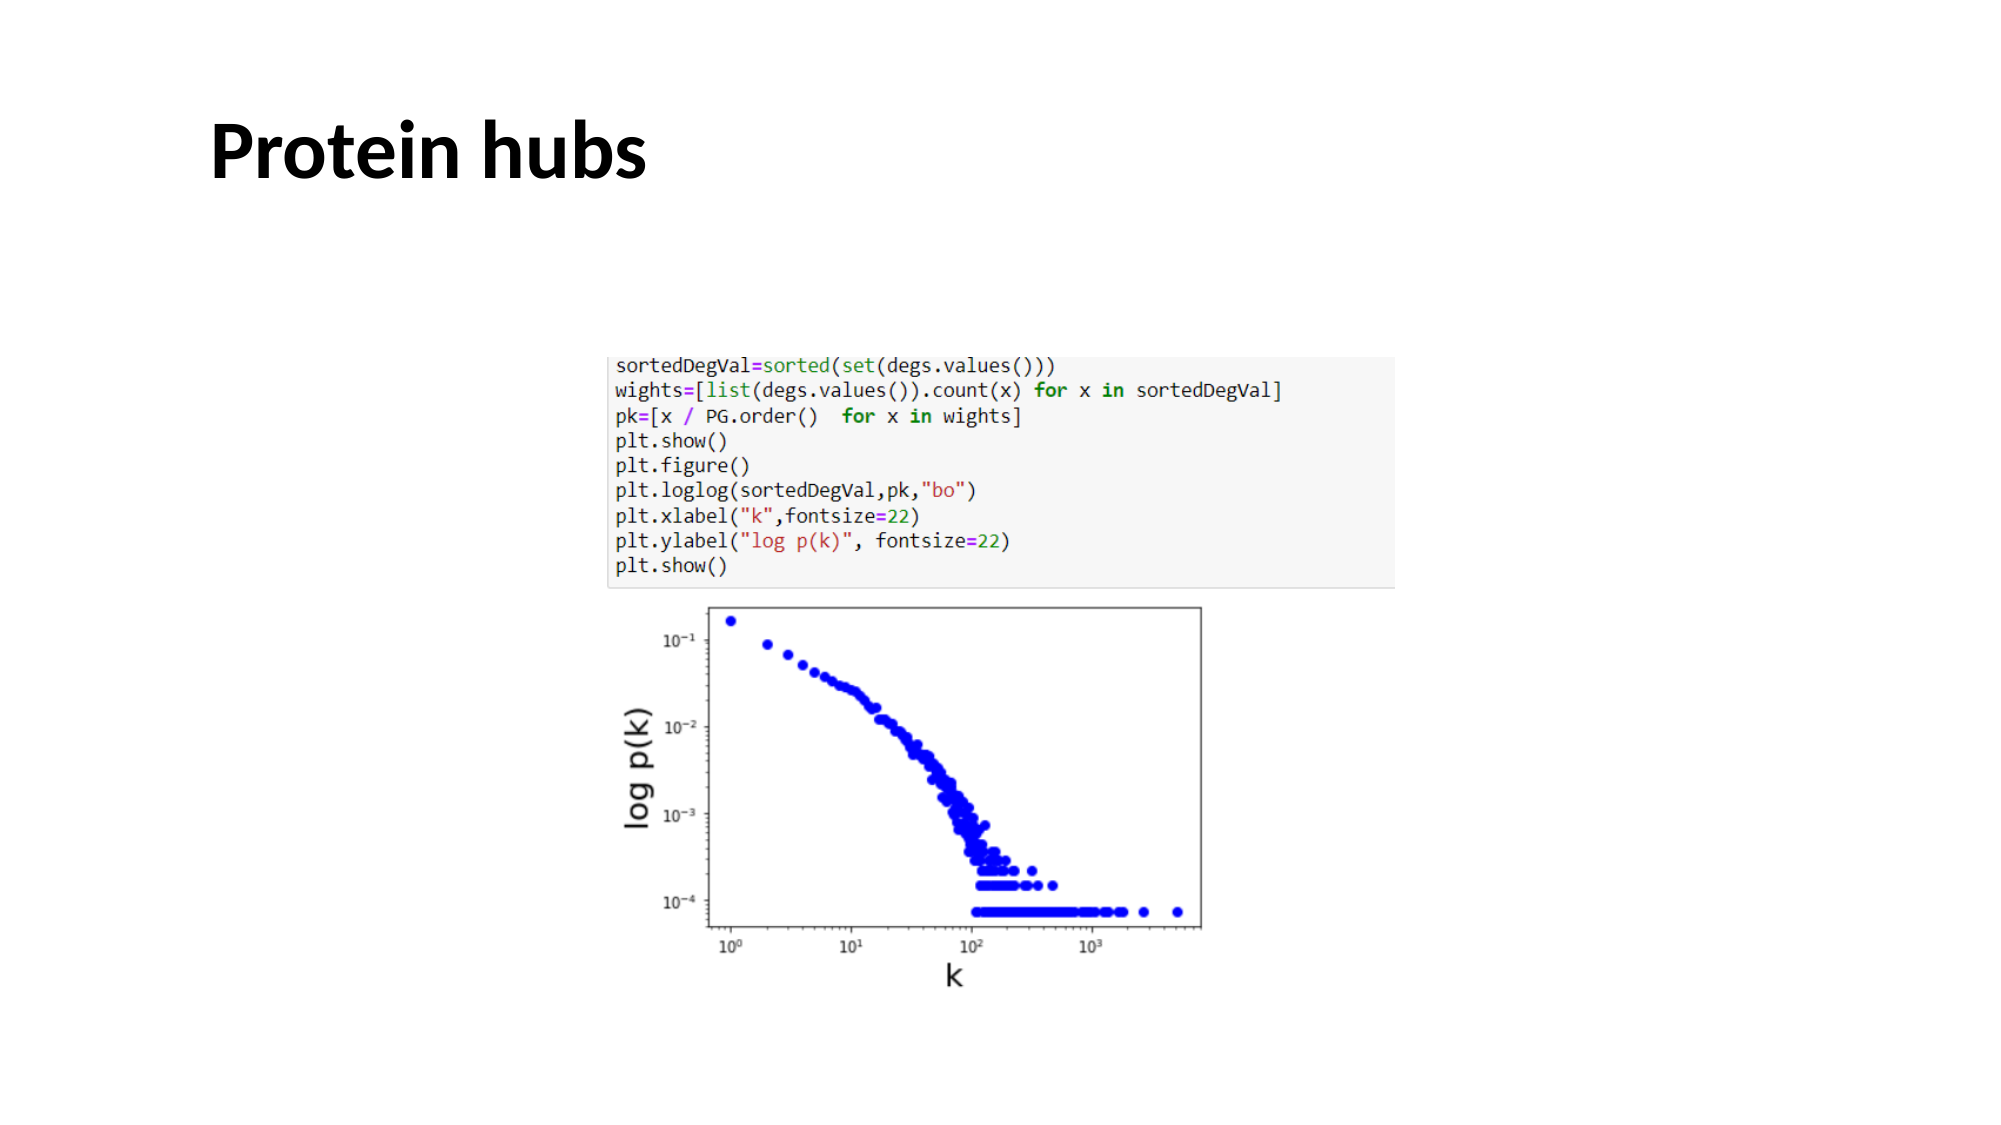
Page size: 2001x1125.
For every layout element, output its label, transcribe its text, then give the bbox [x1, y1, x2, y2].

picture [605, 357, 1395, 1005]
text_box Protein hubs [195, 87, 1347, 203]
